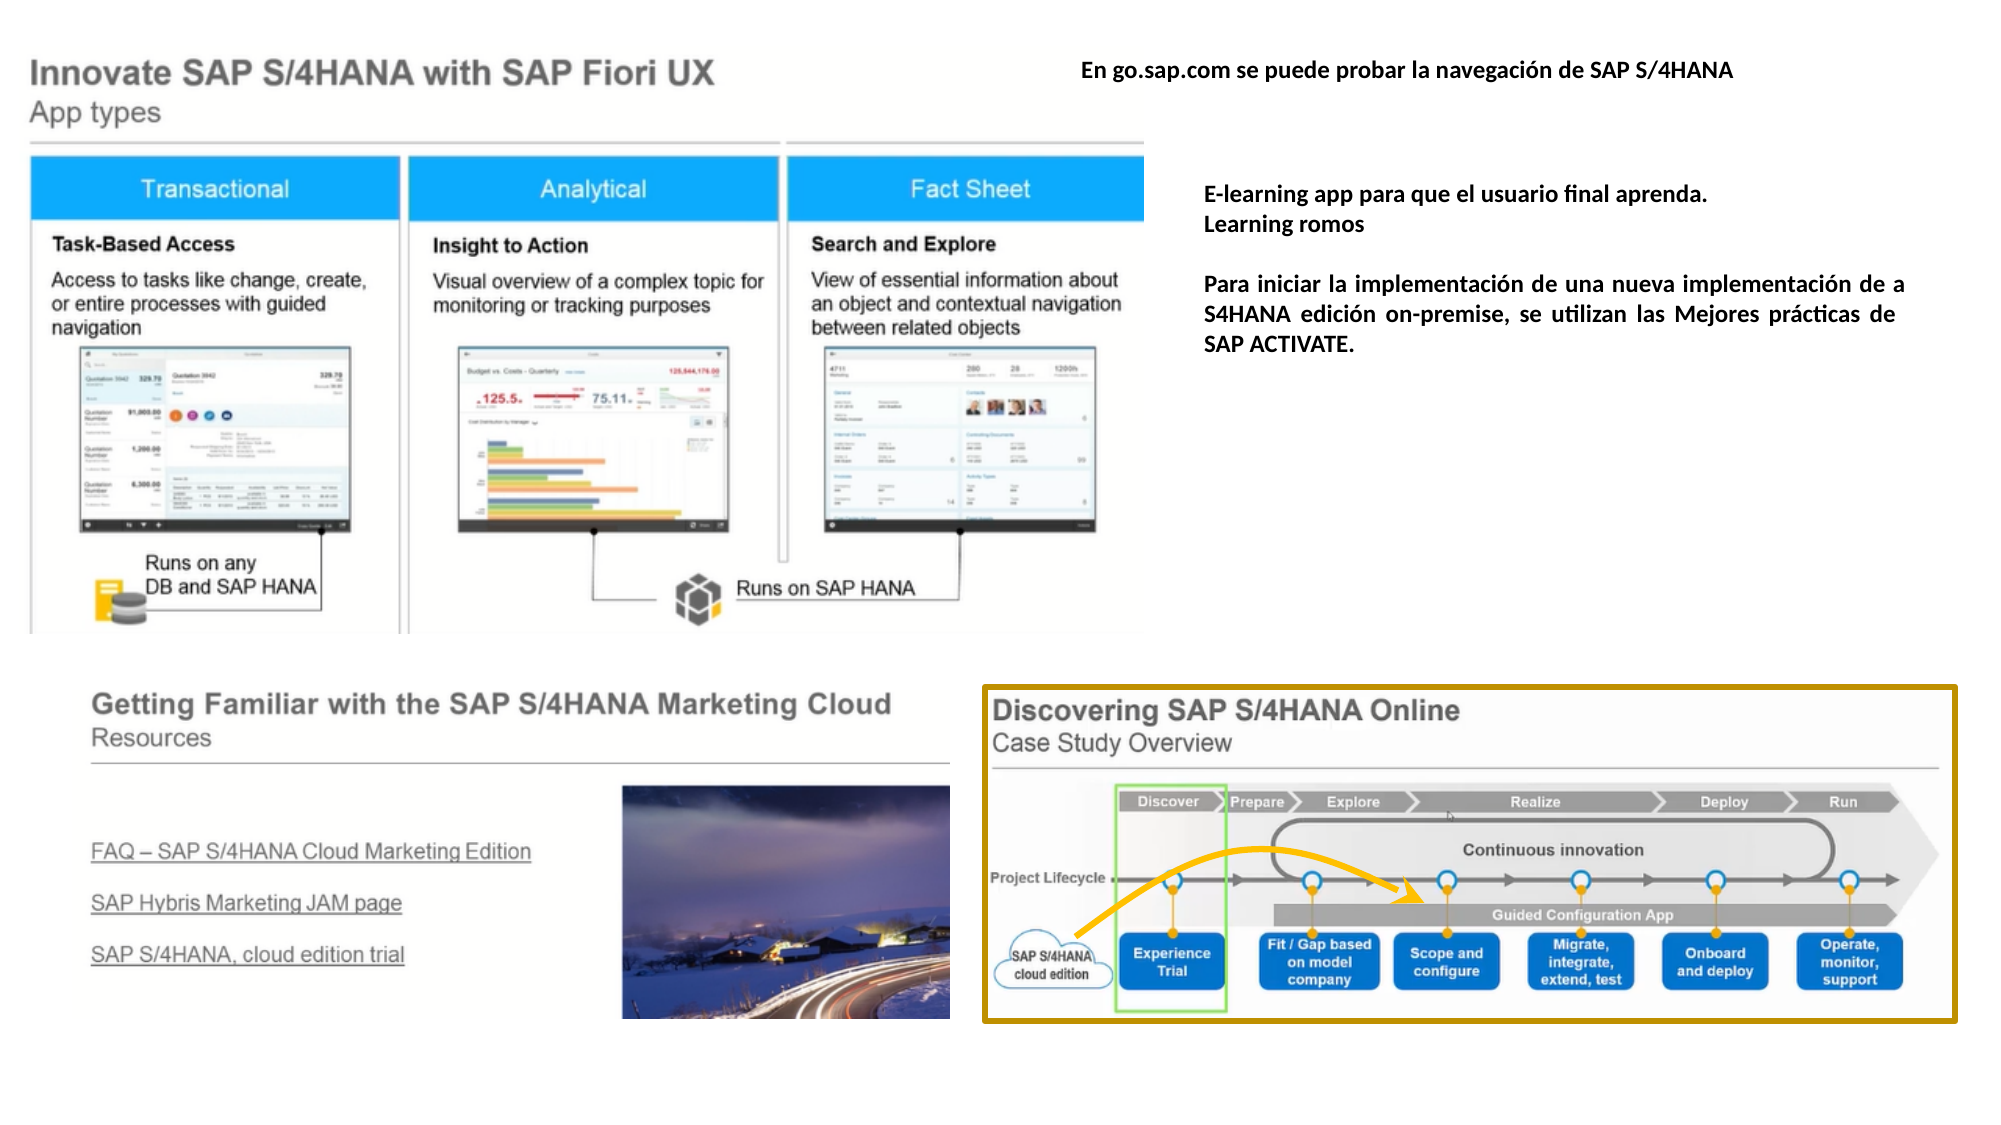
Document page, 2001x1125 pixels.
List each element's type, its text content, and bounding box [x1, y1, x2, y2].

text_box E-learning app para que el usuario final aprenda. Learning romos Para iniciar la implementación de una nueva implementación de a S4HANA edición on-premise, se utilizan las Mejores prácticas de SAP ACTIVATE. [1189, 170, 1921, 425]
picture [965, 178, 1030, 199]
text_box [988, 689, 1952, 1019]
picture [909, 178, 959, 199]
text_box En go.sap.com se puede probar la navegación de SAP S/4HANA [1144, 46, 1799, 151]
picture [19, 46, 1144, 634]
picture [72, 690, 950, 1019]
